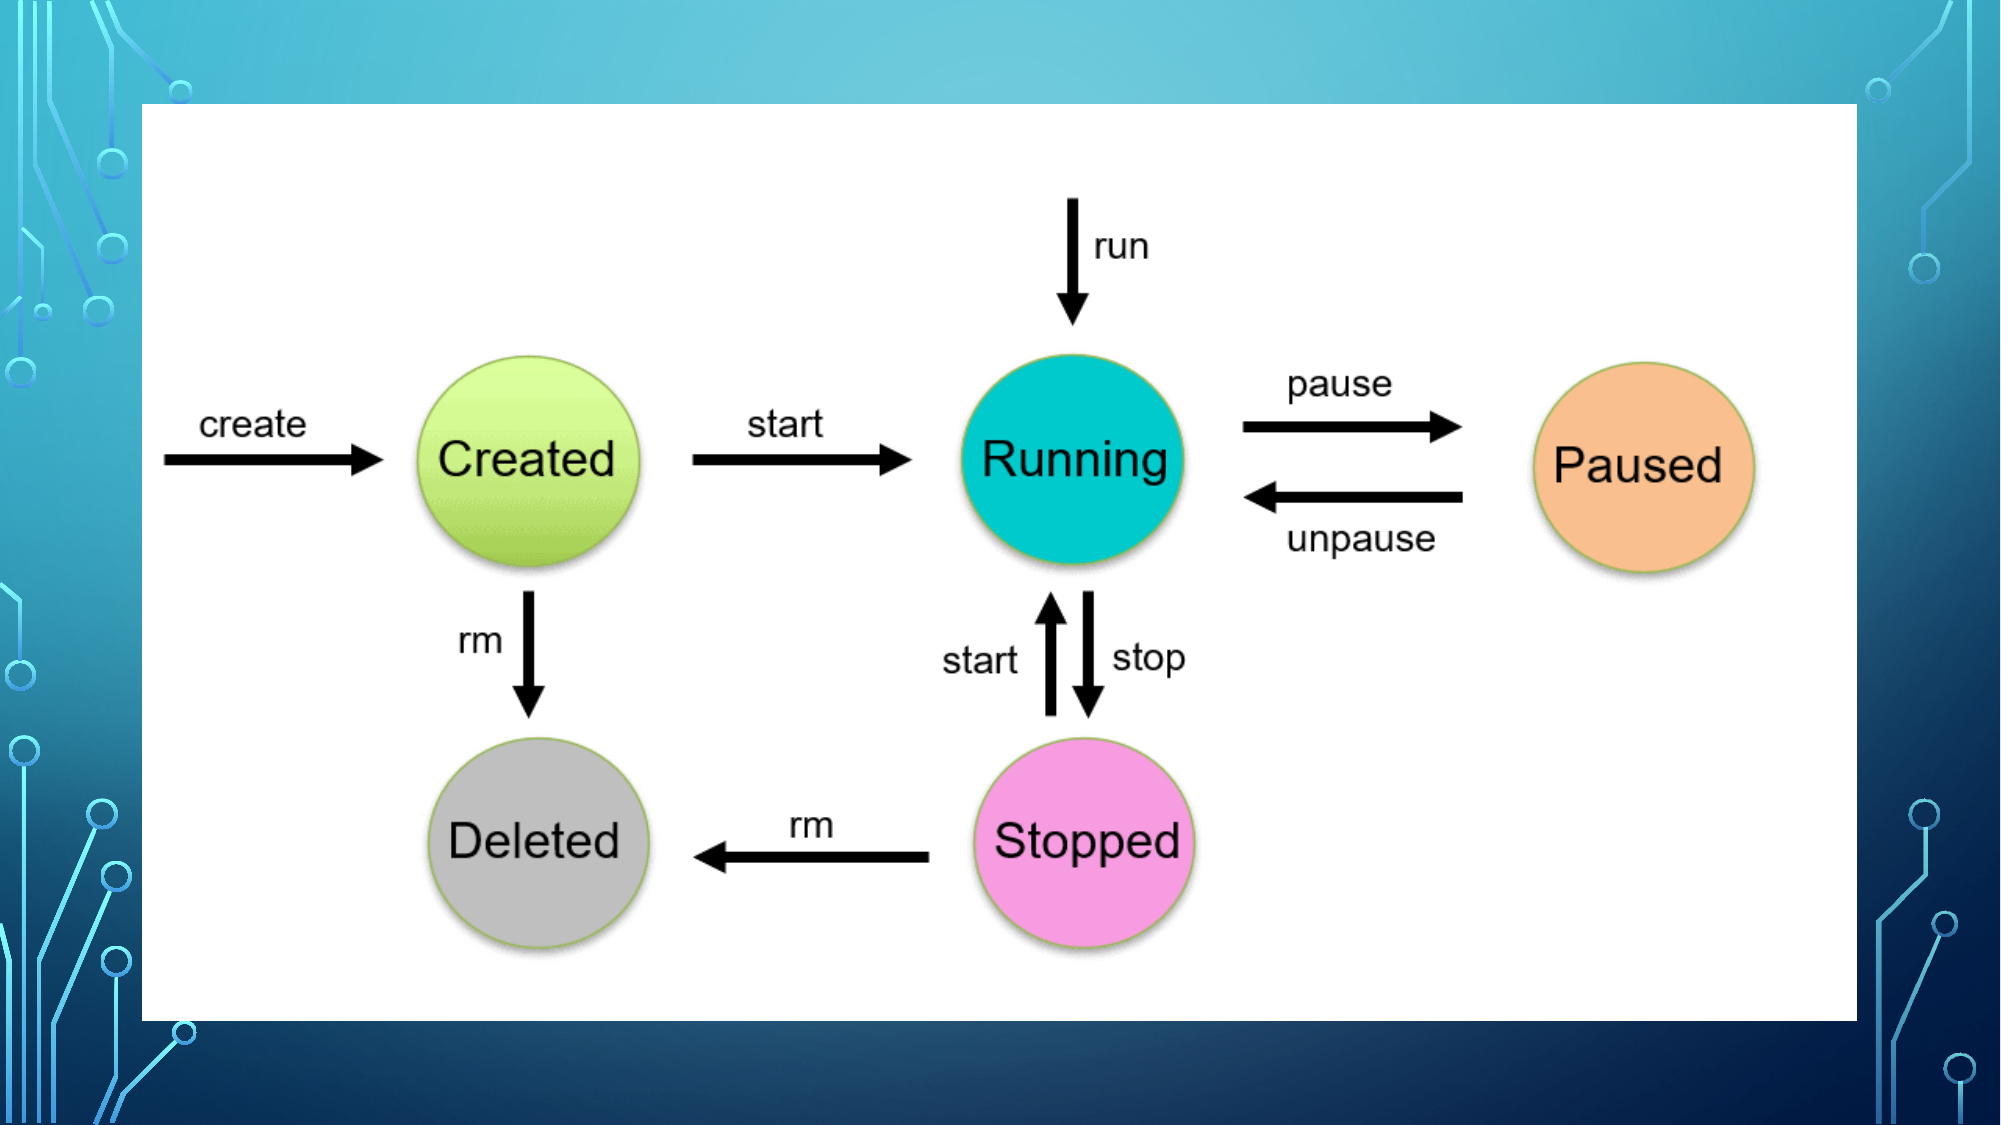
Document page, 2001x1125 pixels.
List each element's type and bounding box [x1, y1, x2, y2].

picture [142, 104, 1858, 1021]
